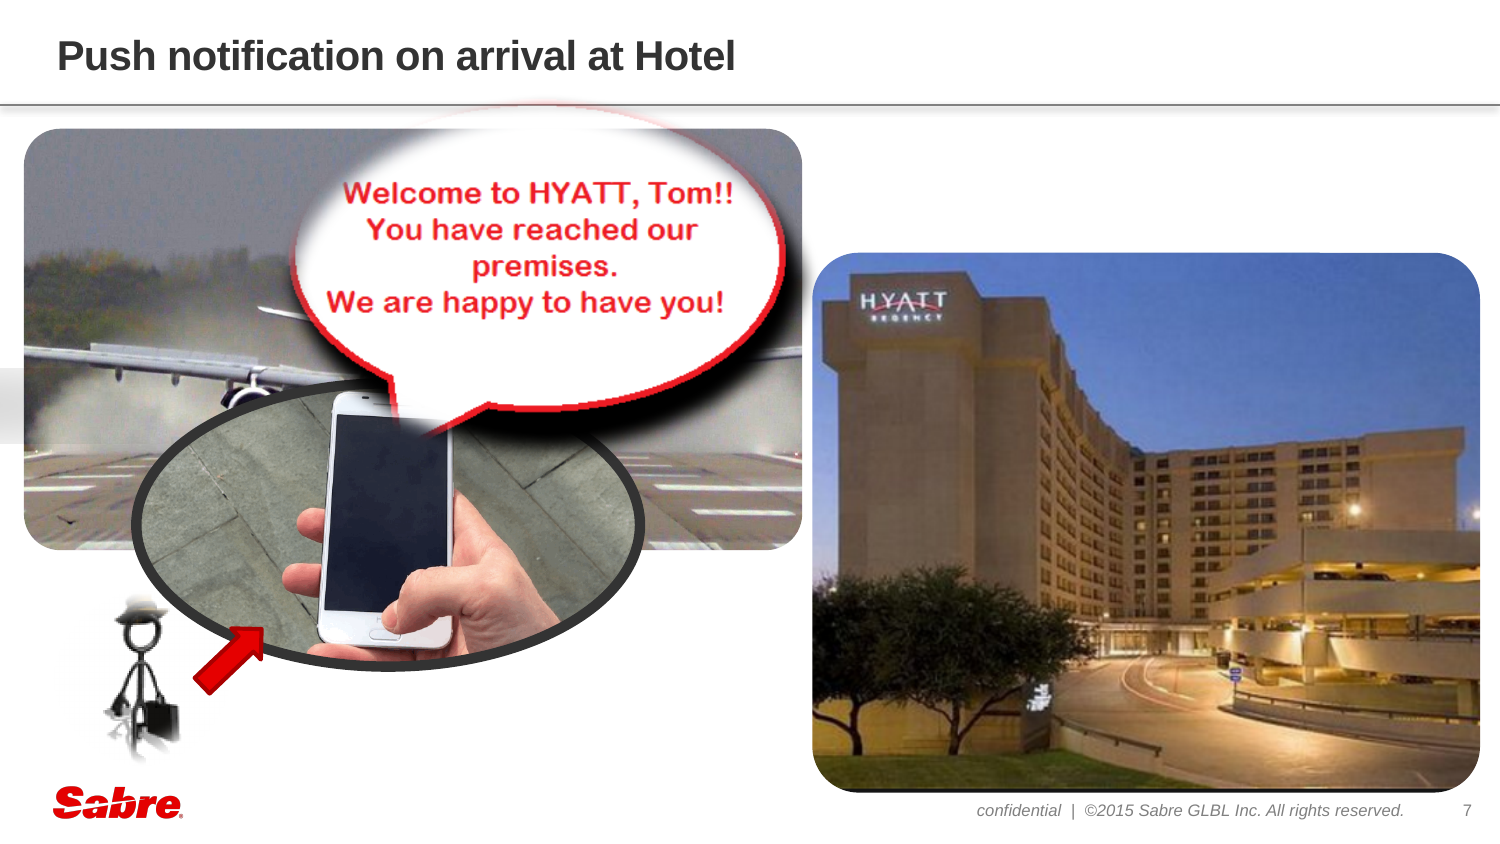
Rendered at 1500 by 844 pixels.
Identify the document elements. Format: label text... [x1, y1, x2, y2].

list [49, 585, 235, 772]
title Push notification on arrival at Hotel [56, 14, 1443, 79]
picture [23, 93, 1481, 793]
picture [47, 774, 191, 826]
